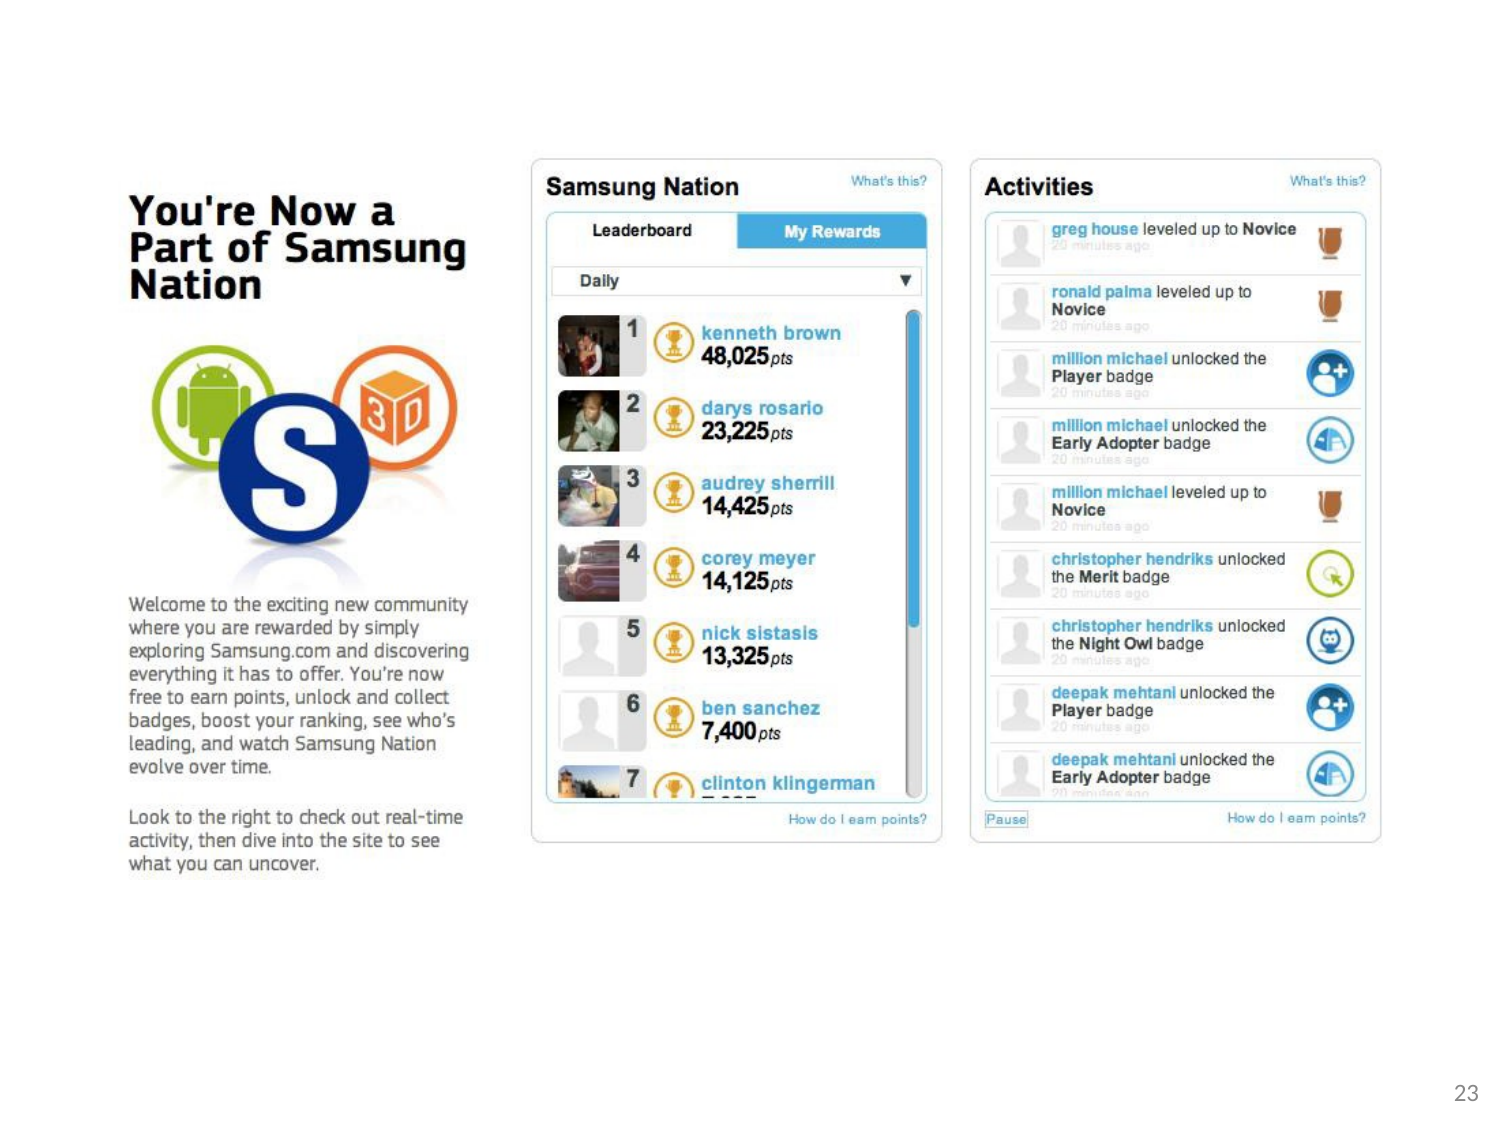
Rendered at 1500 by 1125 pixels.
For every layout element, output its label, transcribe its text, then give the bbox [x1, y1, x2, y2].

slide_number 23 [1447, 1081, 1486, 1125]
text_box [118, 149, 1383, 881]
